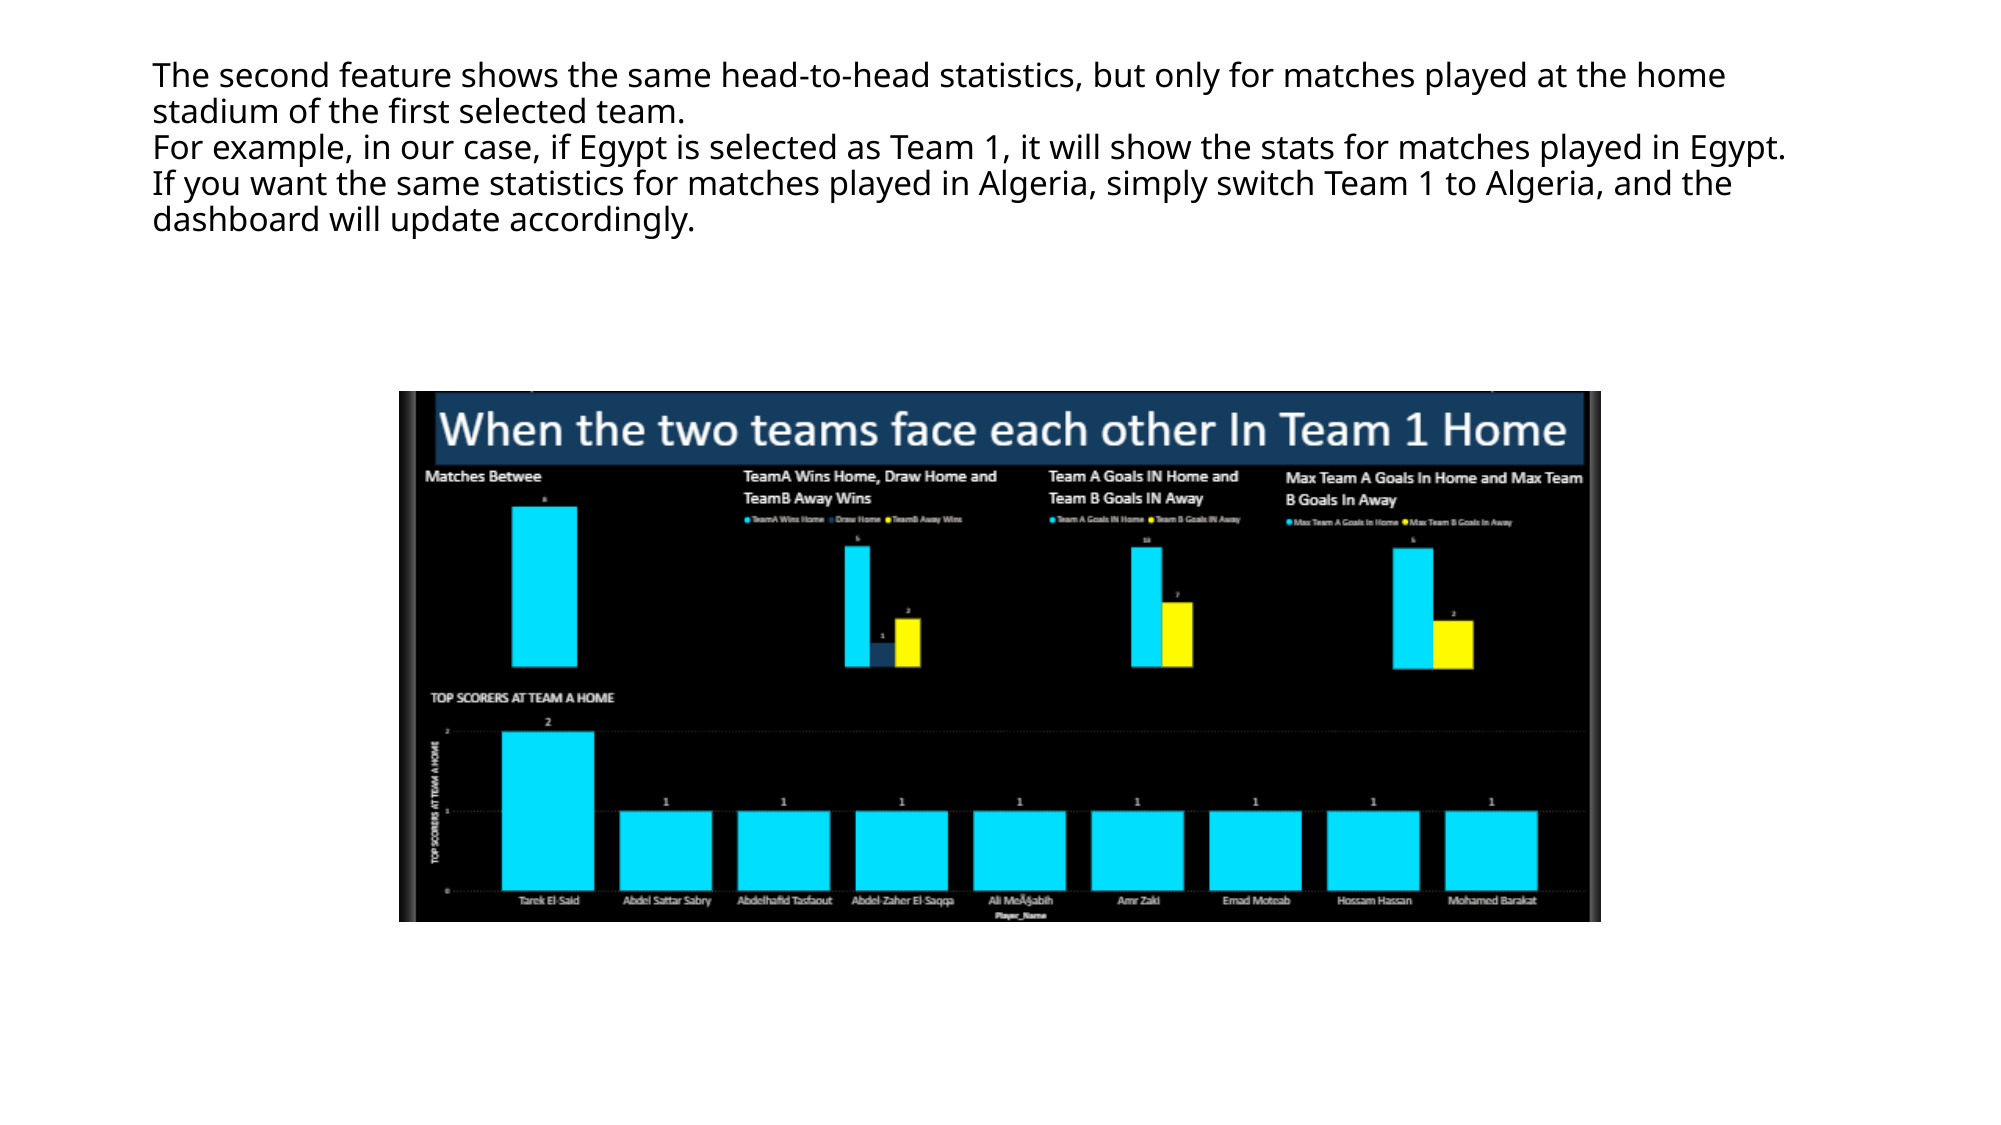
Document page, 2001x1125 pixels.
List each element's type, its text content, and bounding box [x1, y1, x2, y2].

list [399, 391, 1601, 922]
title The second feature shows the same head-to-head statistics, but only for matches played at the home stadium of the first selected team. For example, in our case, if Egypt is selected as Team 1, it will show the stats for matches played in Egypt. If you want the same statistics for matches played in Algeria, simply switch Team 1 to Algeria, and the dashboard will update accordingly. [137, 59, 1863, 278]
